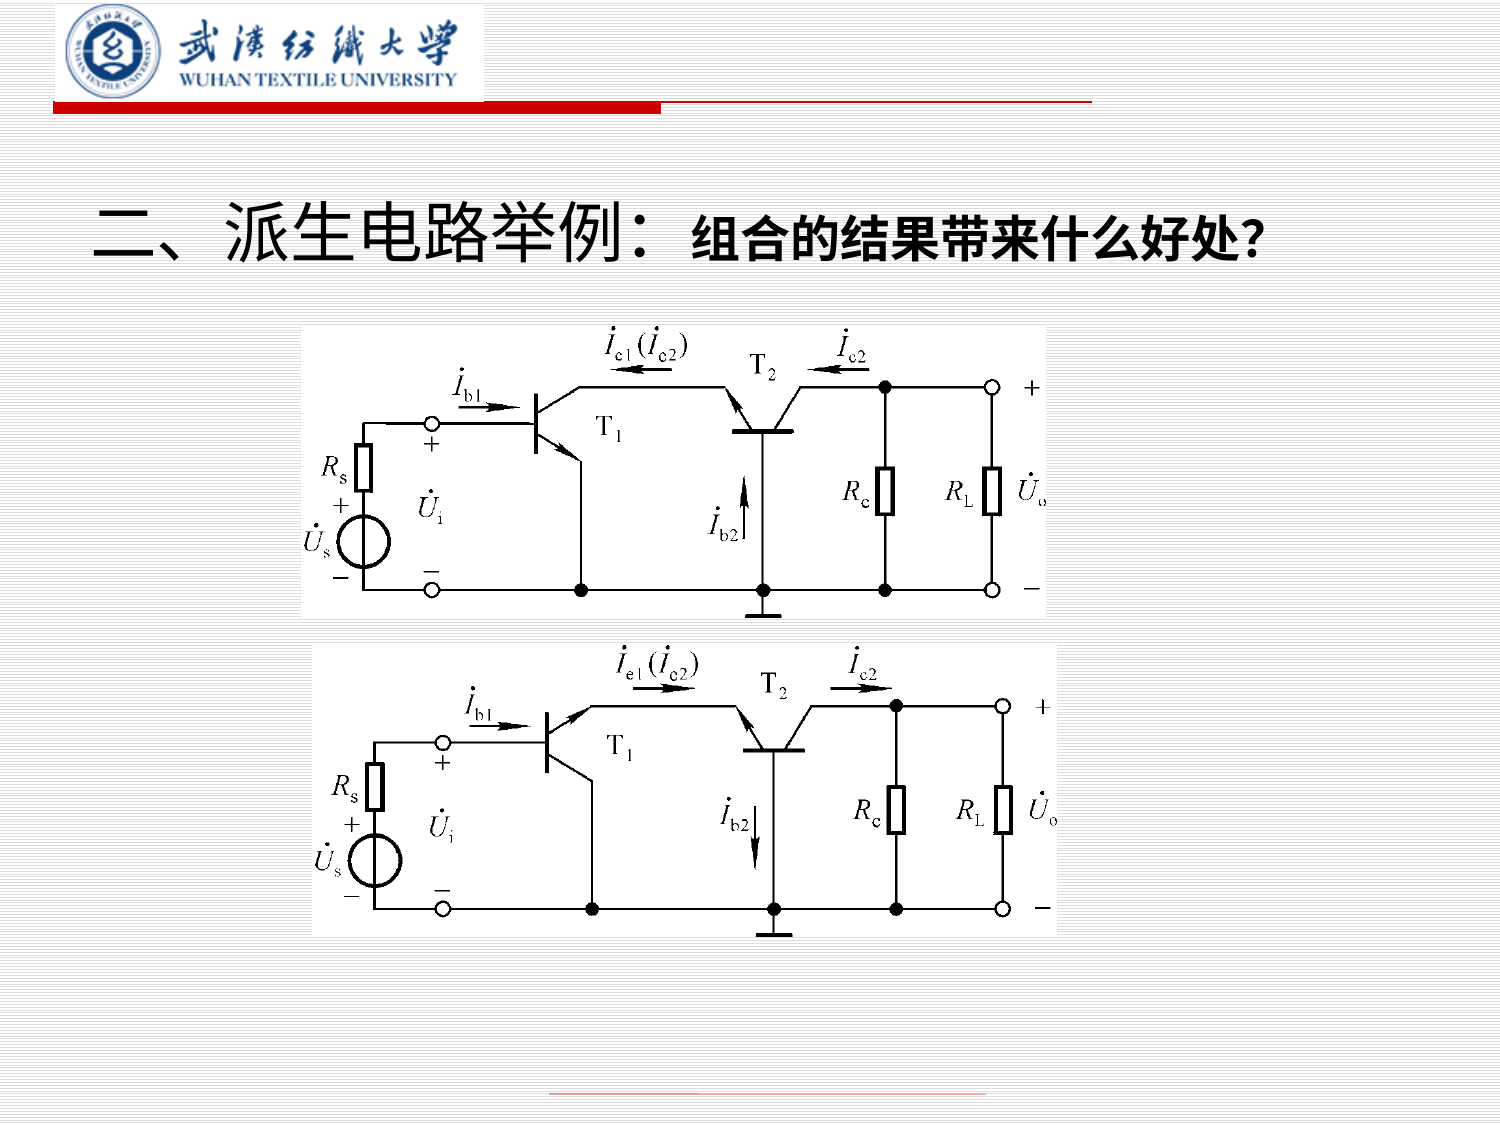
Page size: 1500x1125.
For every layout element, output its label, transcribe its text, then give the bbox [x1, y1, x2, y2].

picture [55, 4, 484, 102]
picture [300, 325, 1046, 618]
title 二、派生电路举例：组合的结果带来什么好处？ [74, 148, 1426, 280]
picture [312, 645, 1058, 938]
